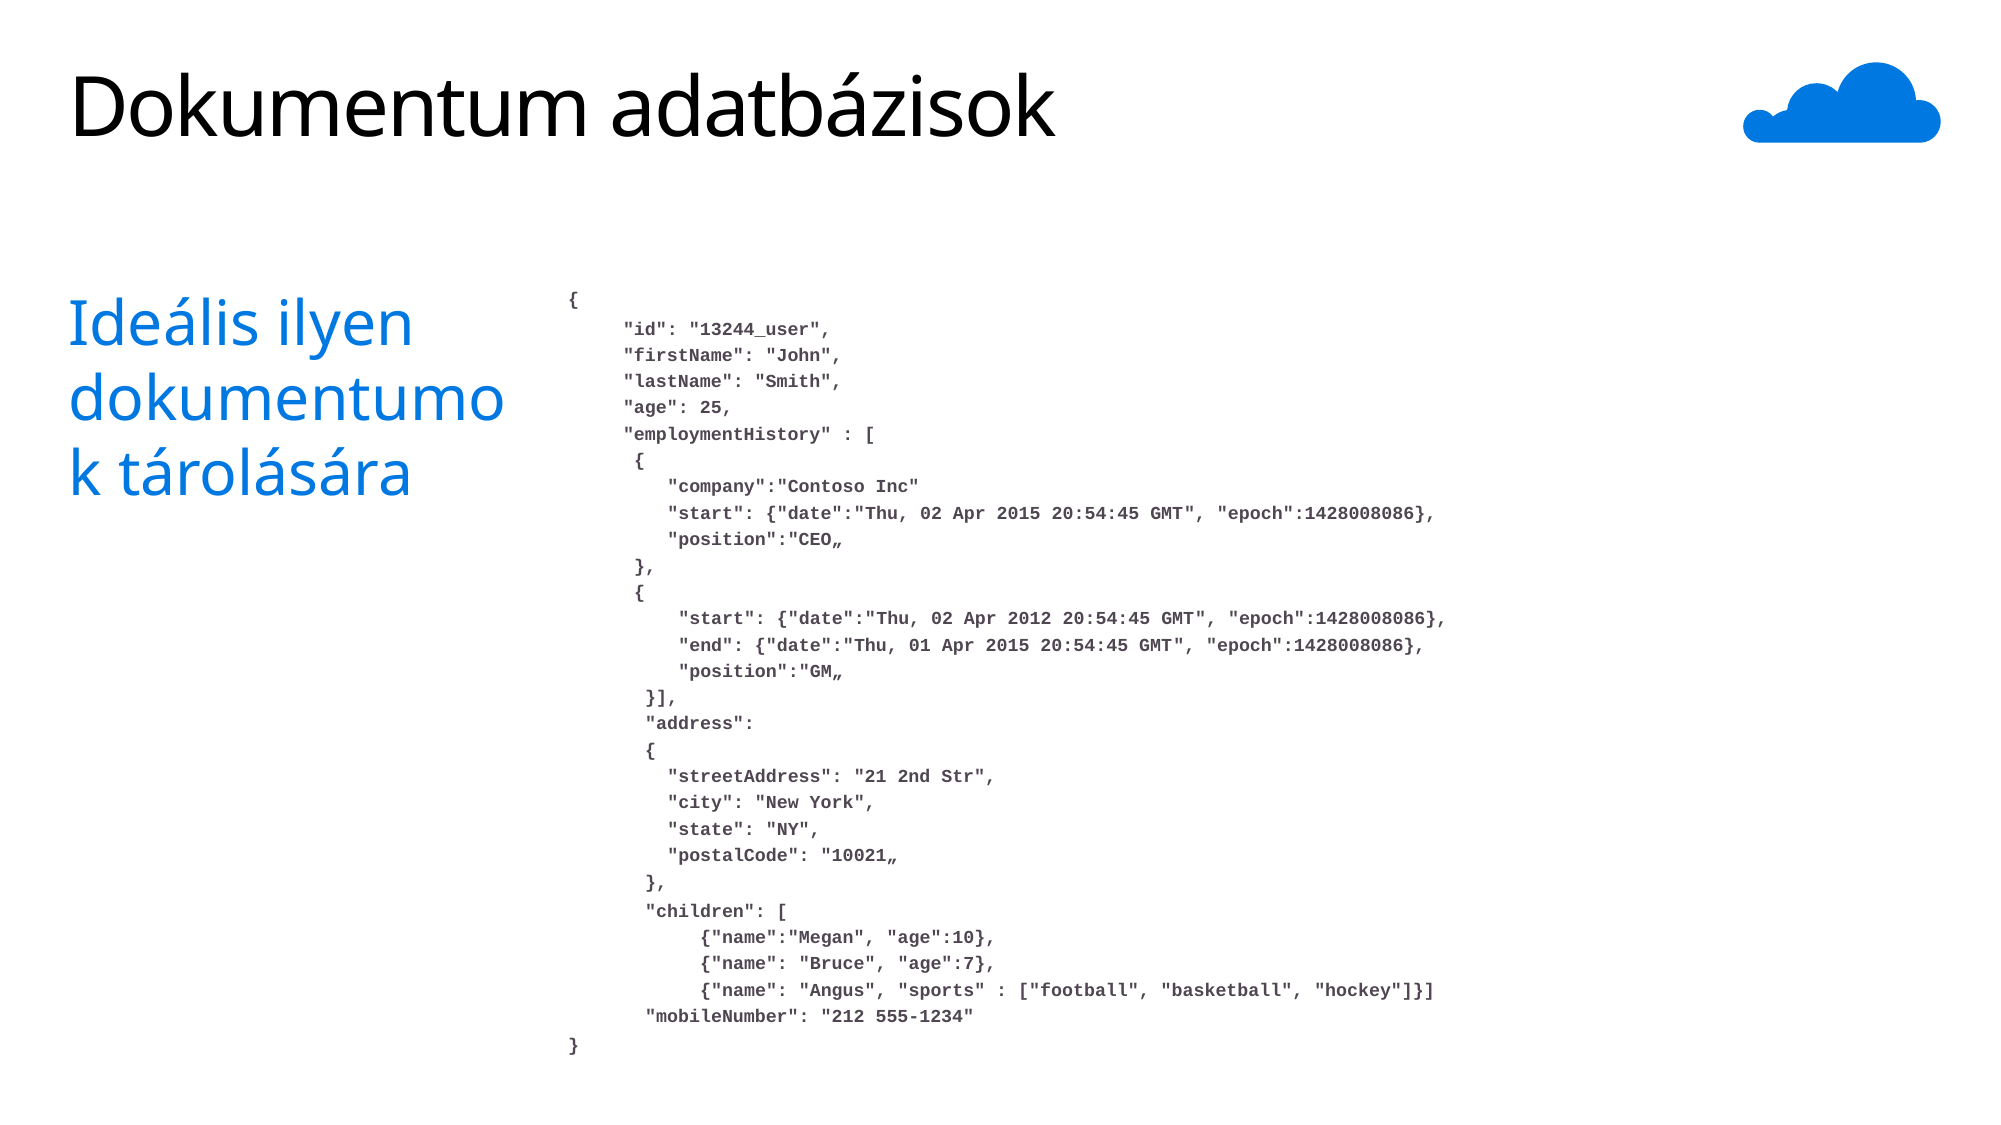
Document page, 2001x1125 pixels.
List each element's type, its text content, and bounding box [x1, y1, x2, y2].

title Dokumentum adatbázisok [44, 49, 1957, 197]
list Ideális ilyen dokumentumok tárolására [44, 268, 544, 1078]
list { "id": "13244_user", "firstName": "John", "lastName": "Smith", "age": 25, "employmentHistory" : [ { "company":"Contoso Inc" "start": {"date":"Thu, 02 Apr 2015 20:54:45 GMT", "epoch":1428008086}, "position":"CEO„ }, { "start": {"date":"Thu, 02 Apr 2012 20:54:45 GMT", "epoch":1428008086}, "end": {"date":"Thu, 01 Apr 2015 20:54:45 GMT", "epoch":1428008086}, "position":"GM„ }], "address": { "streetAddress": "21 2nd Str", "city": "New York", "state": "NY", "postalCode": "10021„ }, "children": [ {"name":"Megan", "age":10}, {"name": "Bruce", "age":7}, {"name": "Angus", "sports" : ["football", "basketball", "hockey"]}] "mobileNumber": "212 555-1234" } [544, 268, 1956, 1078]
